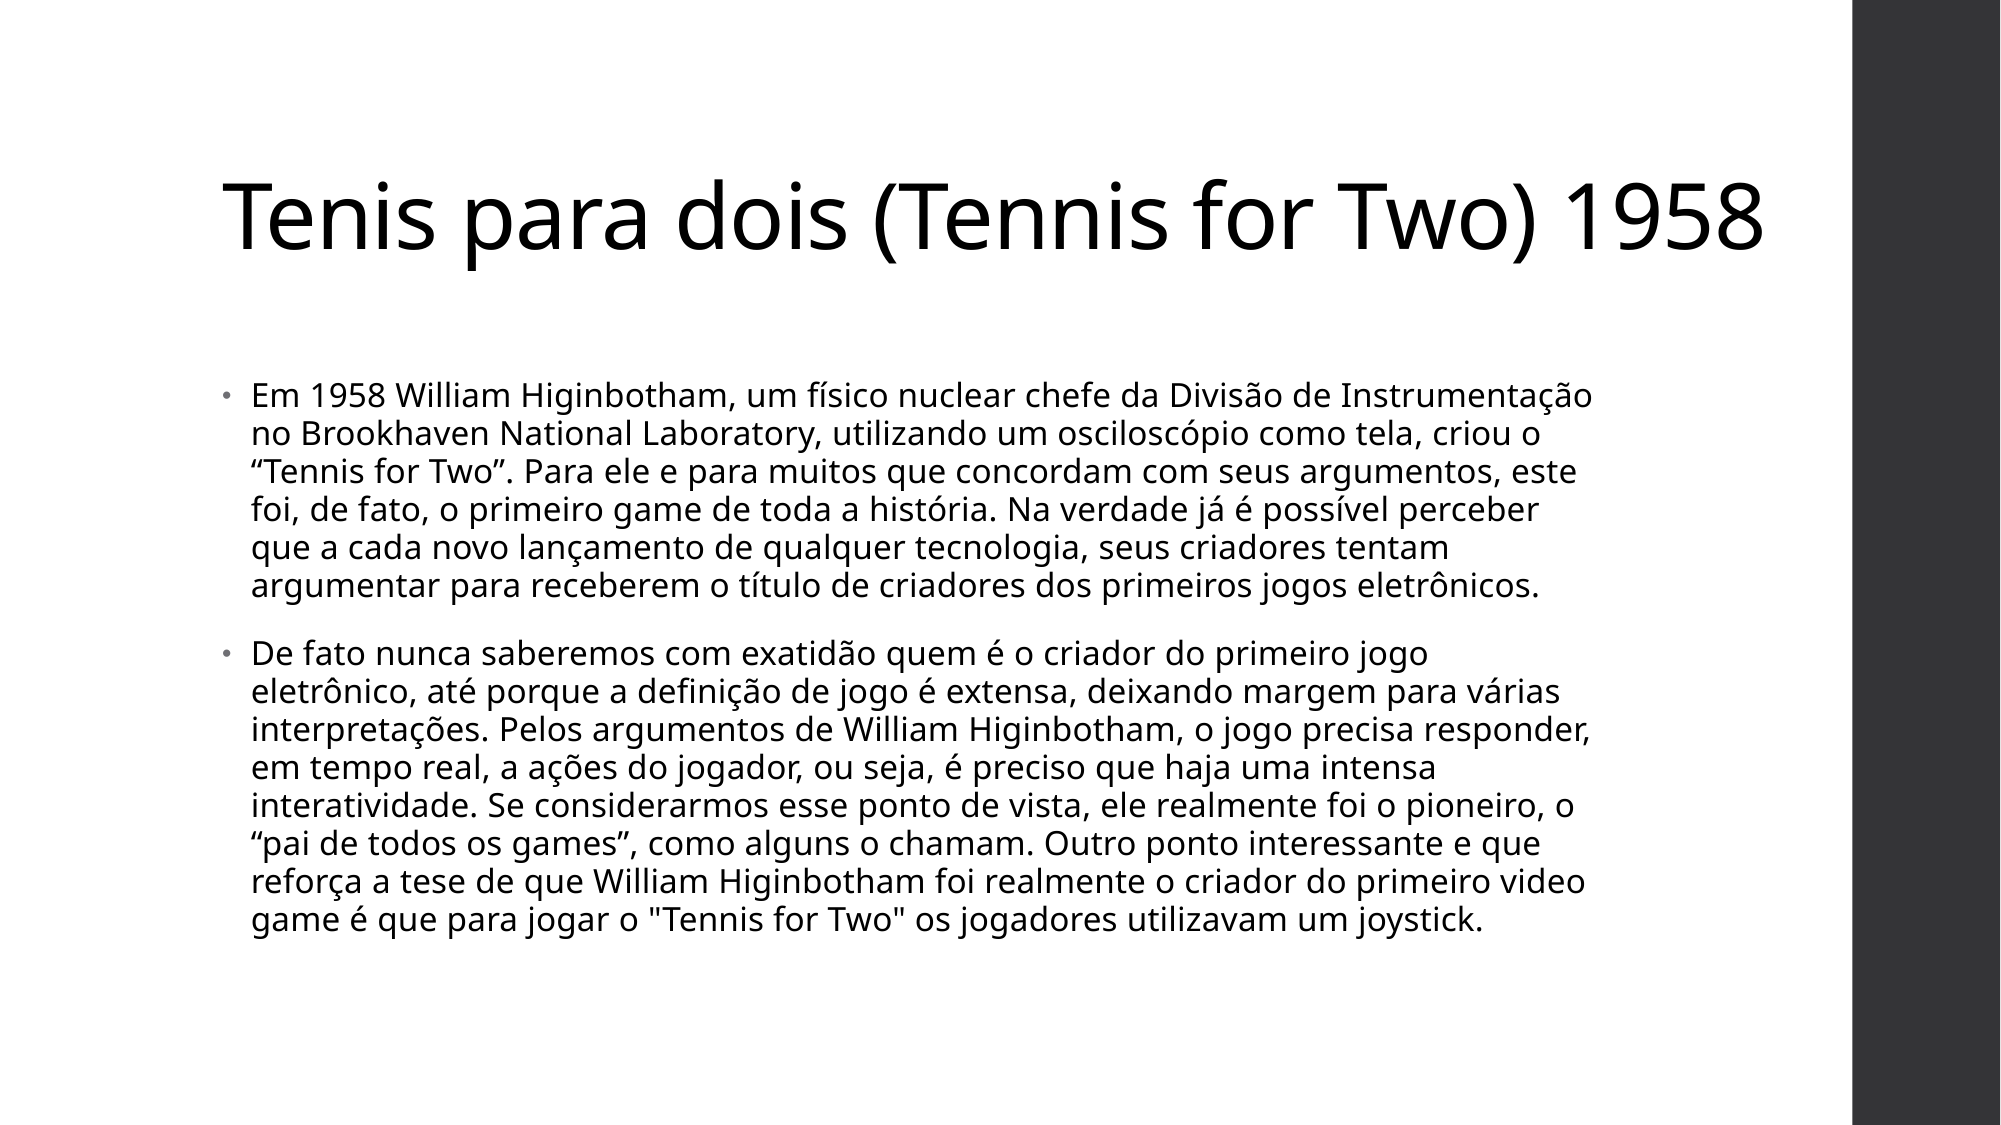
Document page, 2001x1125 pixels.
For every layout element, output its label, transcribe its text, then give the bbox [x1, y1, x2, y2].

title Tenis para dois (Tennis for Two) 1958 [206, 60, 1797, 278]
list Em 1958 William Higinbotham, um físico nuclear chefe da Divisão de Instrumentação no Brookhaven National Laboratory, utilizando um osciloscópio como tela, criou o “Tennis for Two”. Para ele e para muitos que concordam com seus argumentos, este foi, de fato, o primeiro game de toda a história. Na verdade já é possível perceber que a cada novo lançamento de qualquer tecnologia, seus criadores tentam argumentar para receberem o título de criadores dos primeiros jogos eletrônicos. De fato nunca saberemos com exatidão quem é o criador do primeiro jogo eletrônico, até porque a definição de jogo é extensa, deixando margem para várias interpretações. Pelos argumentos de William Higinbotham, o jogo precisa responder, em tempo real, a ações do jogador, ou seja, é preciso que haja uma intensa interatividade. Se considerarmos esse ponto de vista, ele realmente foi o pioneiro, o “pai de todos os games”, como alguns o chamam. Outro ponto interessante e que reforça a tese de que William Higinbotham foi realmente o criador do primeiro video game é que para jogar o "Tennis for Two" os jogadores utilizavam um joystick. [206, 299, 1617, 1014]
